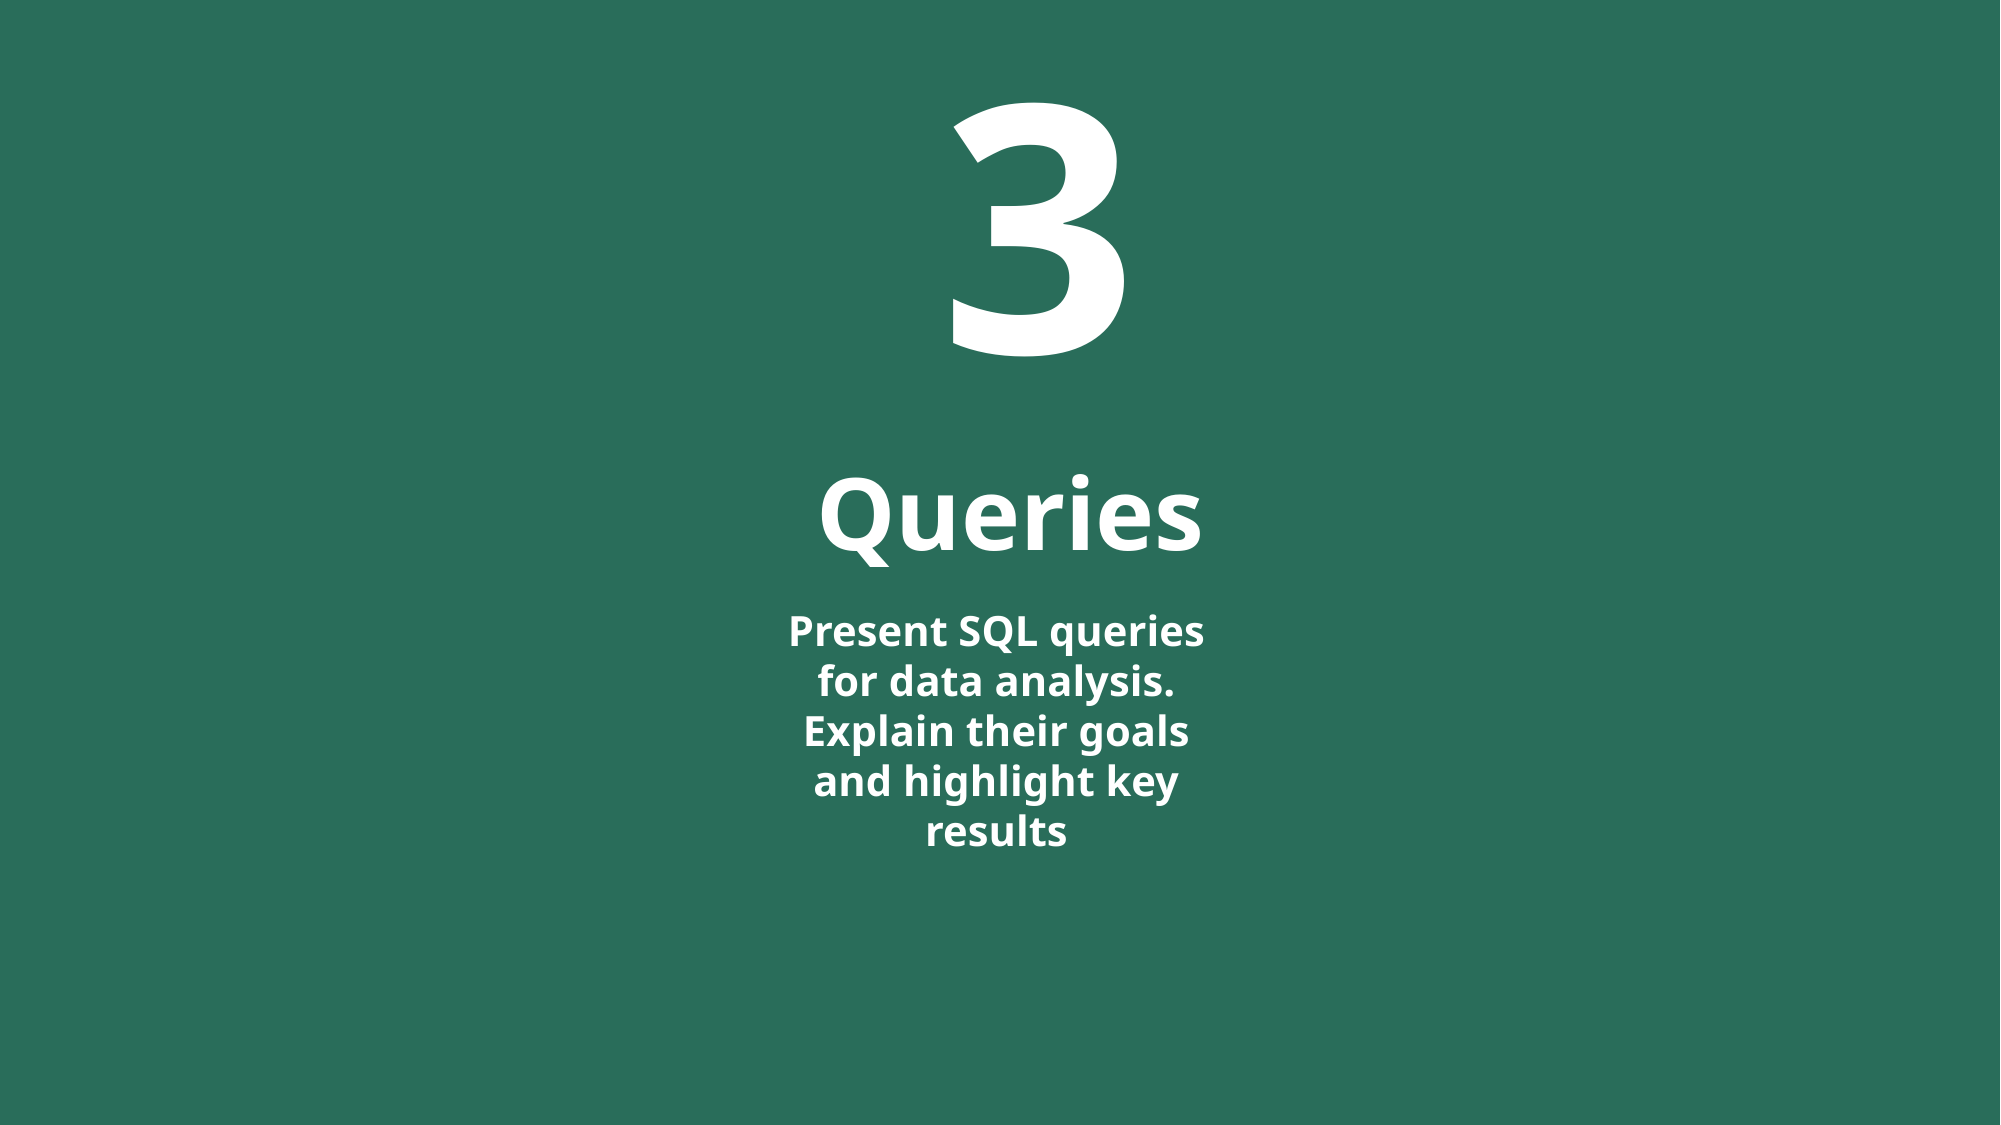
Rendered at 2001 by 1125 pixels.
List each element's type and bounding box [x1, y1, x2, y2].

text_box [686, 0, 1314, 1125]
